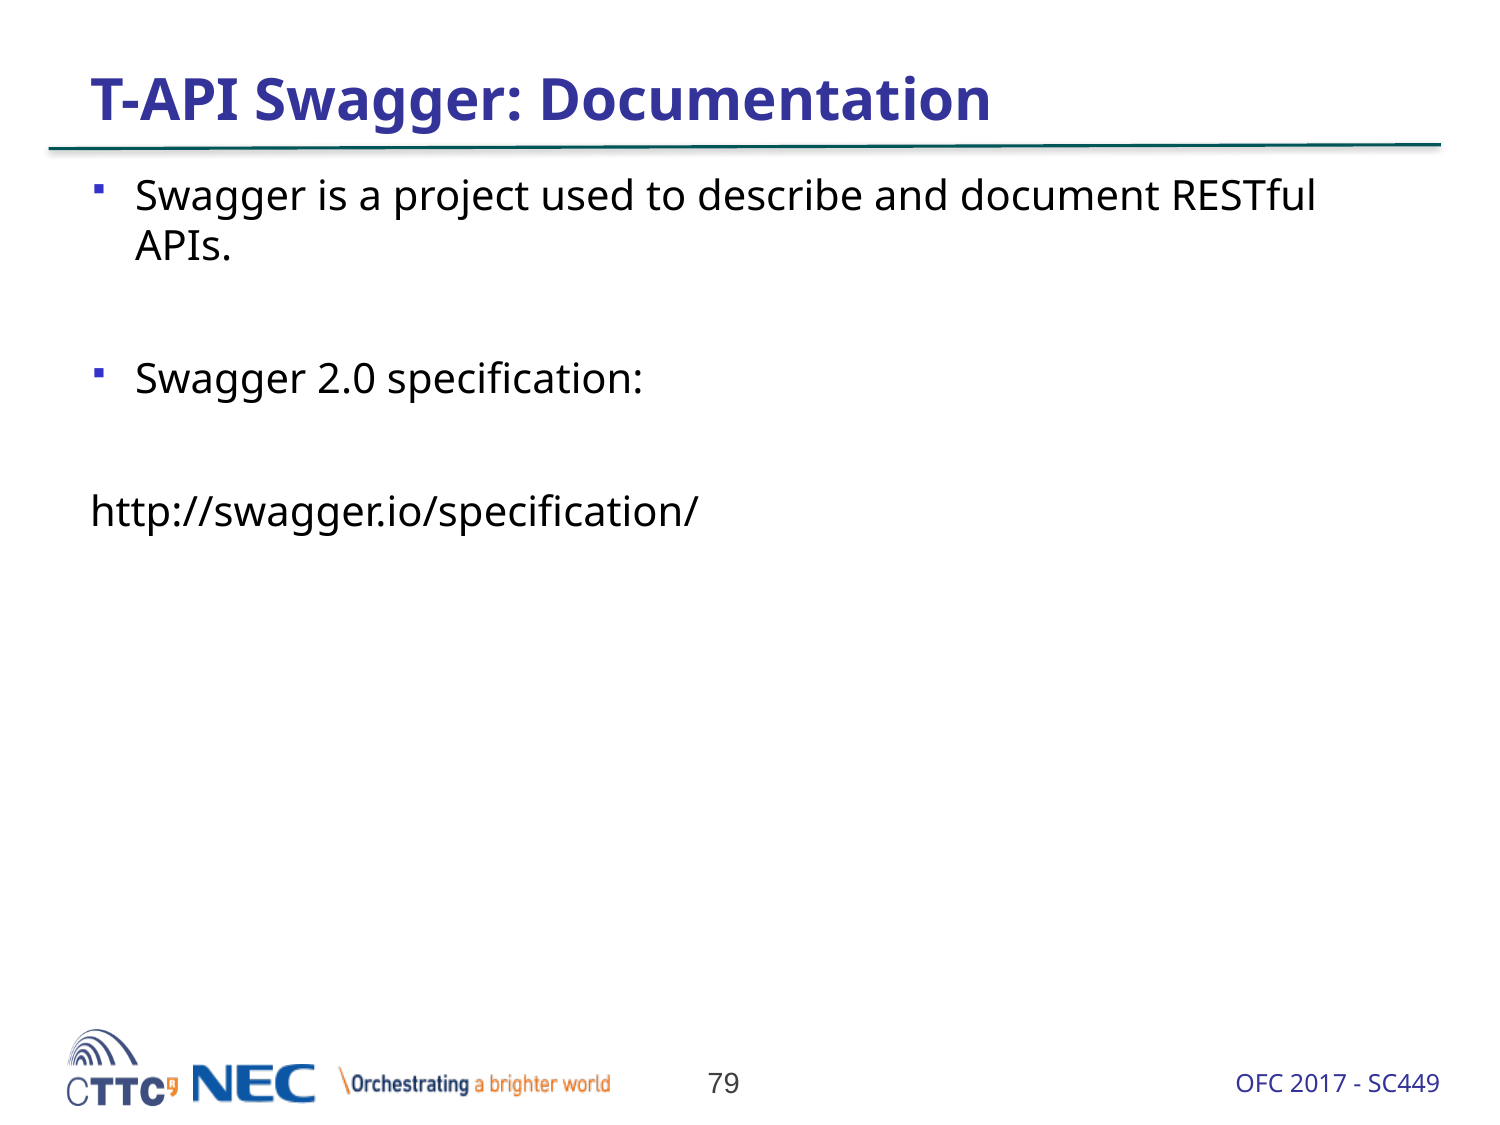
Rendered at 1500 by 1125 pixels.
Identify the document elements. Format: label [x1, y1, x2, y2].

list [74, 160, 1426, 1024]
title [74, 57, 1426, 141]
picture [64, 1027, 180, 1110]
picture [193, 1064, 611, 1104]
footer [1220, 1060, 1491, 1102]
slide_number [651, 1057, 797, 1118]
